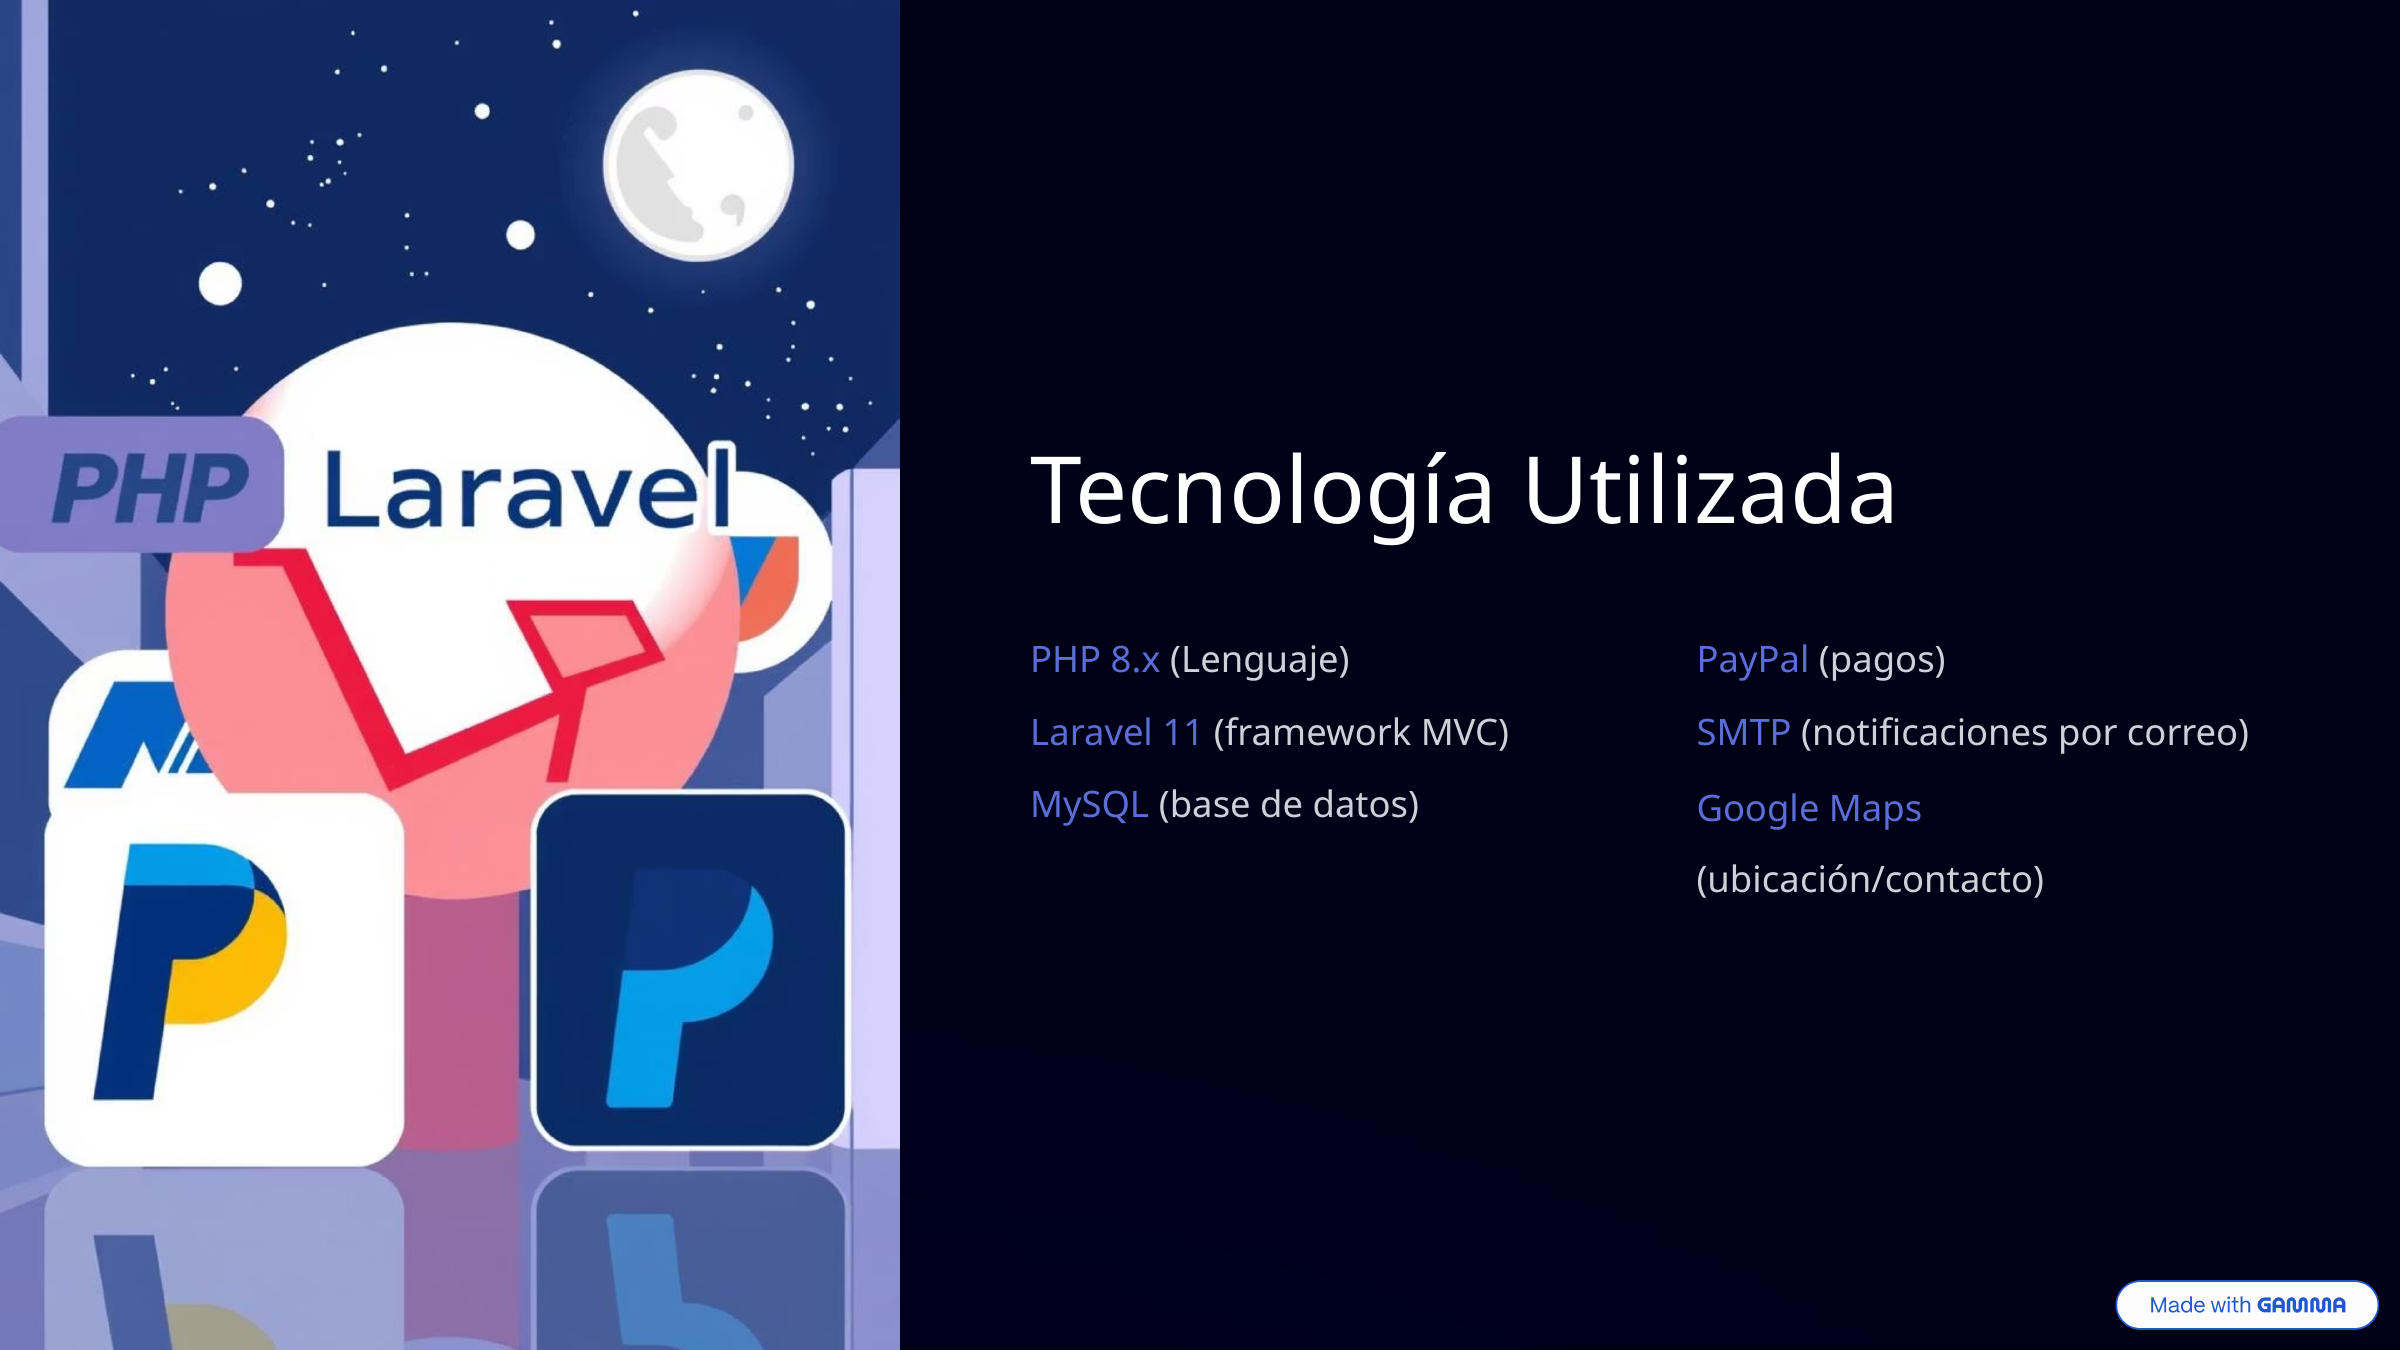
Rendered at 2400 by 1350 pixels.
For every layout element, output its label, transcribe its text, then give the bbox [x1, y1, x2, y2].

text_box MySQL (base de datos) [1030, 754, 1605, 814]
text_box Laravel 11 (framework MVC) [1030, 681, 1605, 742]
text_box SMTP (notificaciones por correo) [1696, 681, 2271, 758]
text_box Google Maps (ubicación/contacto) [1696, 758, 2272, 878]
picture [0, 0, 901, 1350]
text_box PHP 8.x (Lenguaje) [1030, 609, 1605, 669]
text_box PayPal (pagos) [1696, 609, 2271, 669]
text_box Tecnología Utilizada [1030, 403, 1961, 521]
picture [2106, 1271, 2389, 1339]
